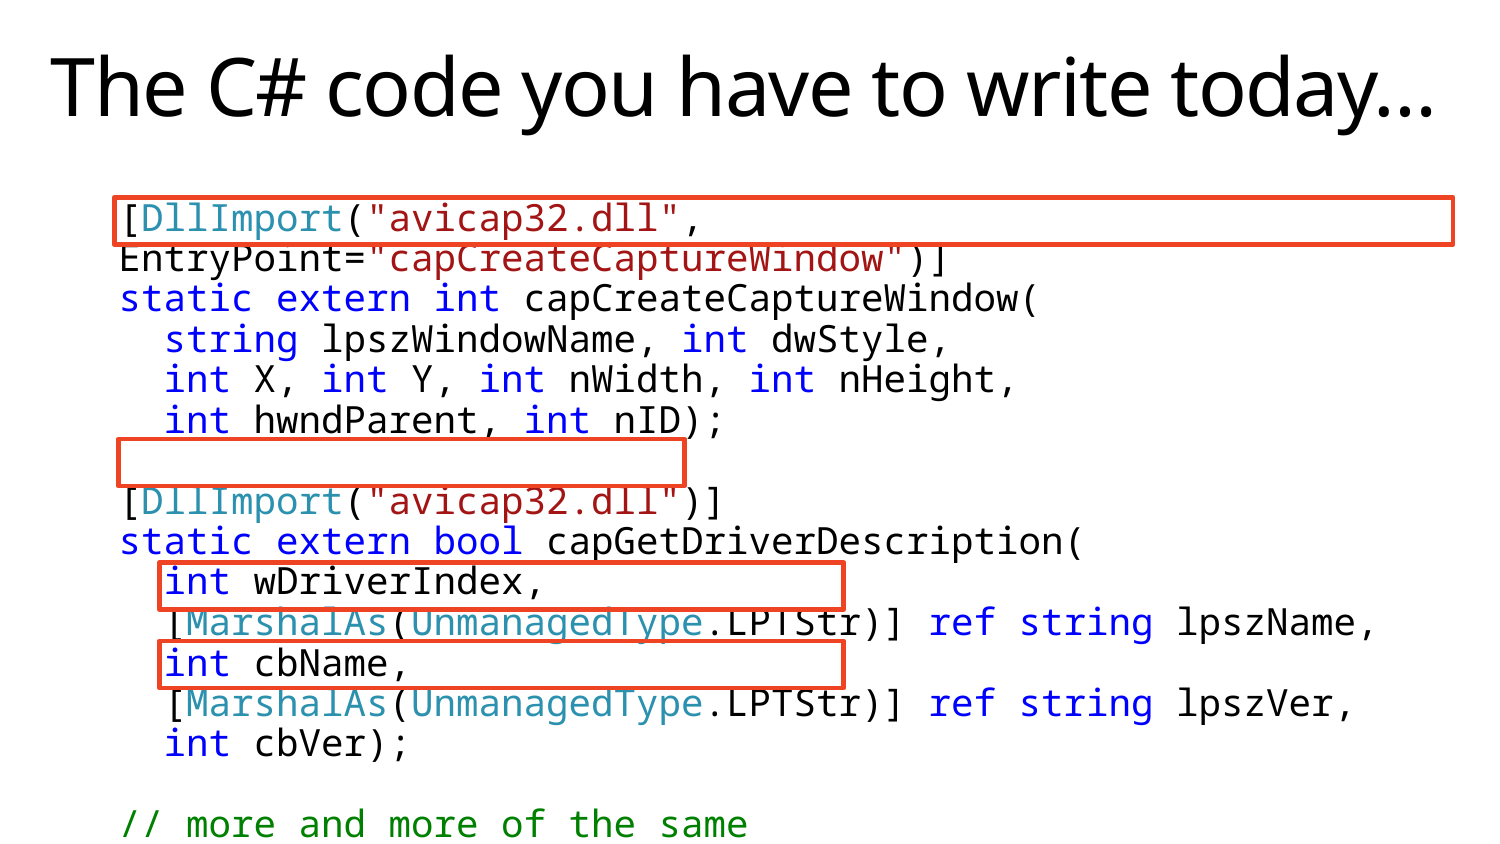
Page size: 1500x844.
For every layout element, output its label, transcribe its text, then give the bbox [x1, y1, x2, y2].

title The C# code you have to write today… [33, 35, 1468, 147]
text_box [117, 438, 685, 487]
text_box [159, 640, 844, 689]
text_box [DllImport("avicap32.dll", EntryPoint="capCreateCaptureWindow")] static extern int capCreateCaptureWindow( string lpszWindowName, int dwStyle, int X, int Y, int nWidth, int nHeight, int hwndParent, int nID); [DllImport("avicap32.dll")] static extern bool capGetDriverDescription( int wDriverIndex, [MarshalAs(UnmanagedType.LPTStr)] ref string lpszName, int cbName, [MarshalAs(UnmanagedType.LPTStr)] ref string lpszVer, int cbVer); // more and more of the same [118, 198, 1500, 844]
text_box [159, 562, 844, 610]
text_box [113, 197, 1454, 245]
